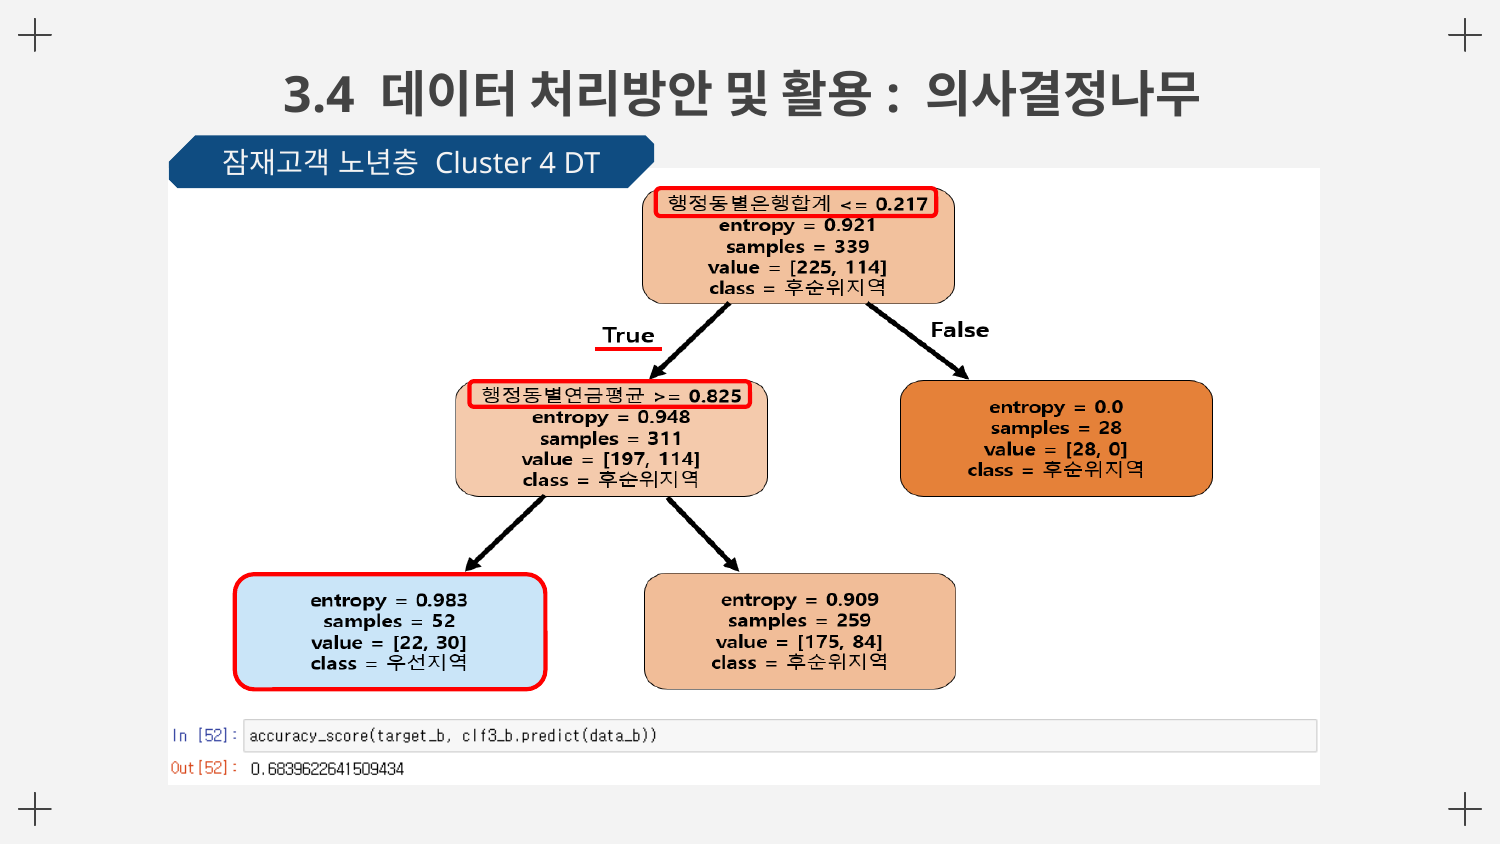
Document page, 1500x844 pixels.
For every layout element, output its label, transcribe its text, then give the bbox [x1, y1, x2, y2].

picture [168, 168, 1320, 785]
title 3.4 데이터 처리방안 및 활용: 의사결정나무 [223, 47, 1262, 113]
text_box 잠재고객 노년층 Cluster 4 DT [168, 135, 655, 167]
